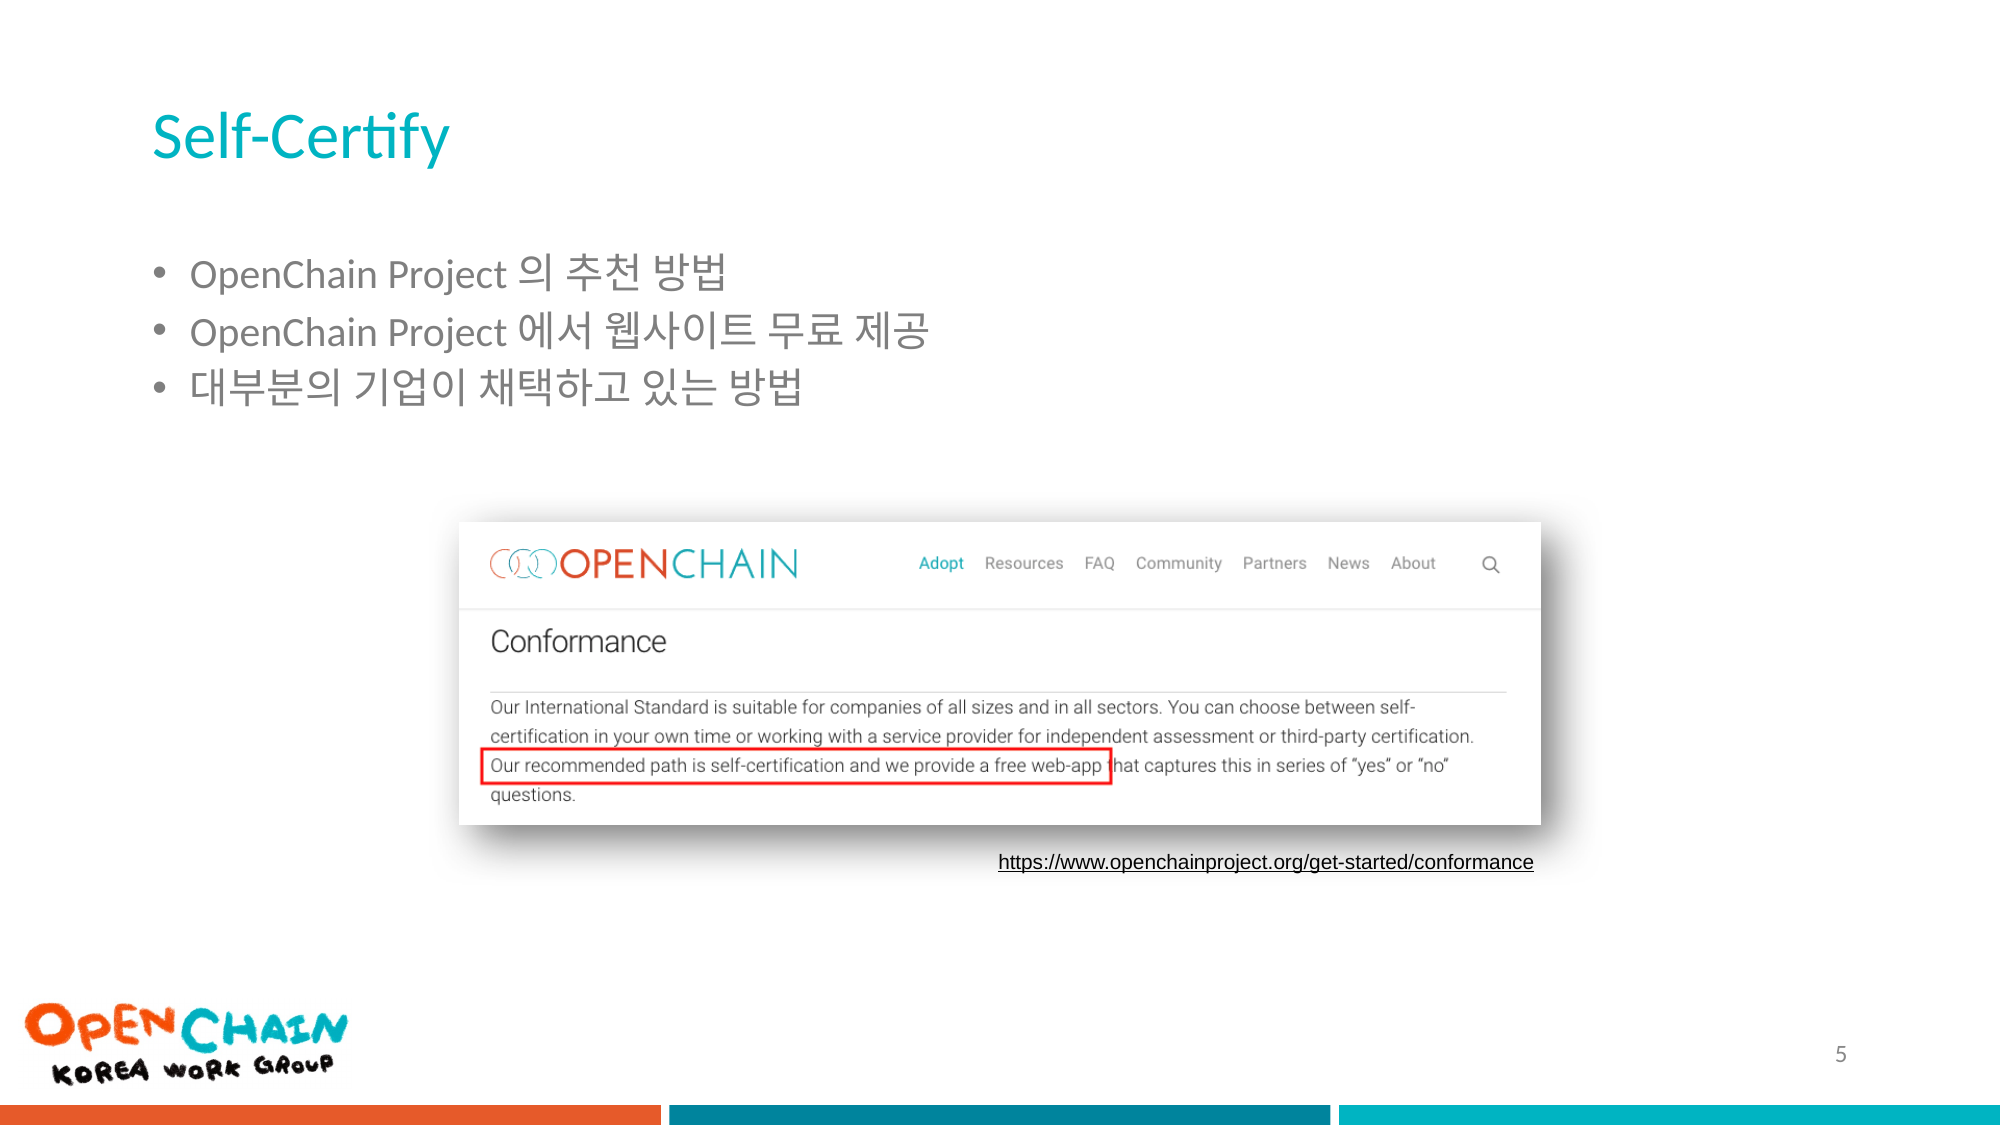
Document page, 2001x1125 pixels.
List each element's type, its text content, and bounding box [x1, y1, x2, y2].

slide_number 5 [1648, 1022, 1863, 1083]
picture [459, 521, 1541, 825]
title Self-Certify [137, 59, 1863, 216]
list OpenChain Project의 추천 방법 OpenChain Project에서 웹사이트 무료 제공 대부분의 기업이 채택하고 있는 방법 [137, 232, 1863, 928]
picture [18, 998, 352, 1089]
text_box https://www.openchainproject.org/get-started/conformance [983, 868, 1556, 881]
